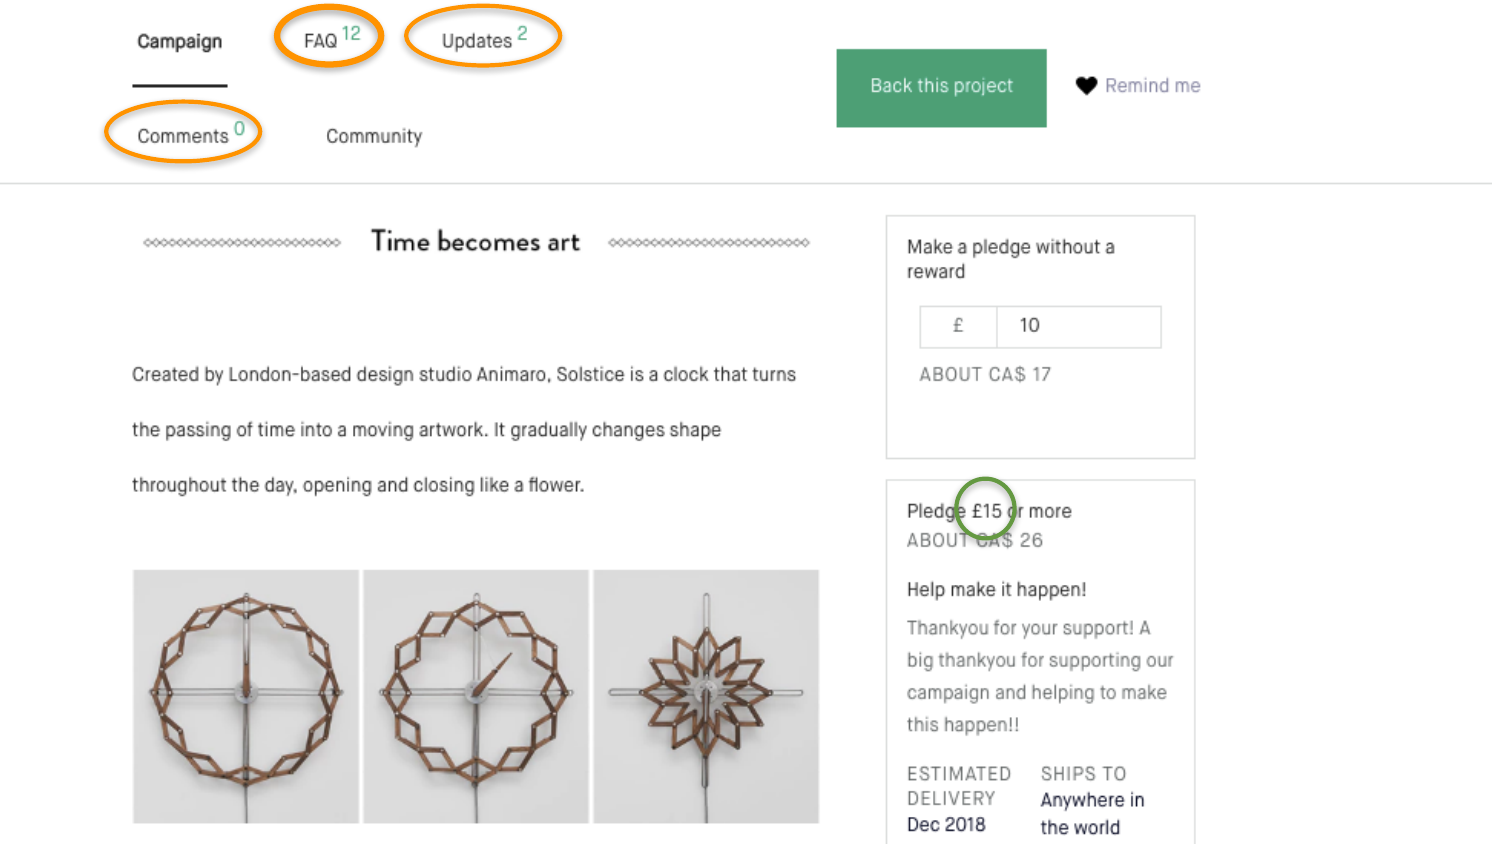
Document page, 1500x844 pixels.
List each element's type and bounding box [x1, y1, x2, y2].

text_box [296, 6, 362, 13]
picture [0, 14, 1493, 844]
text_box [432, 5, 534, 13]
